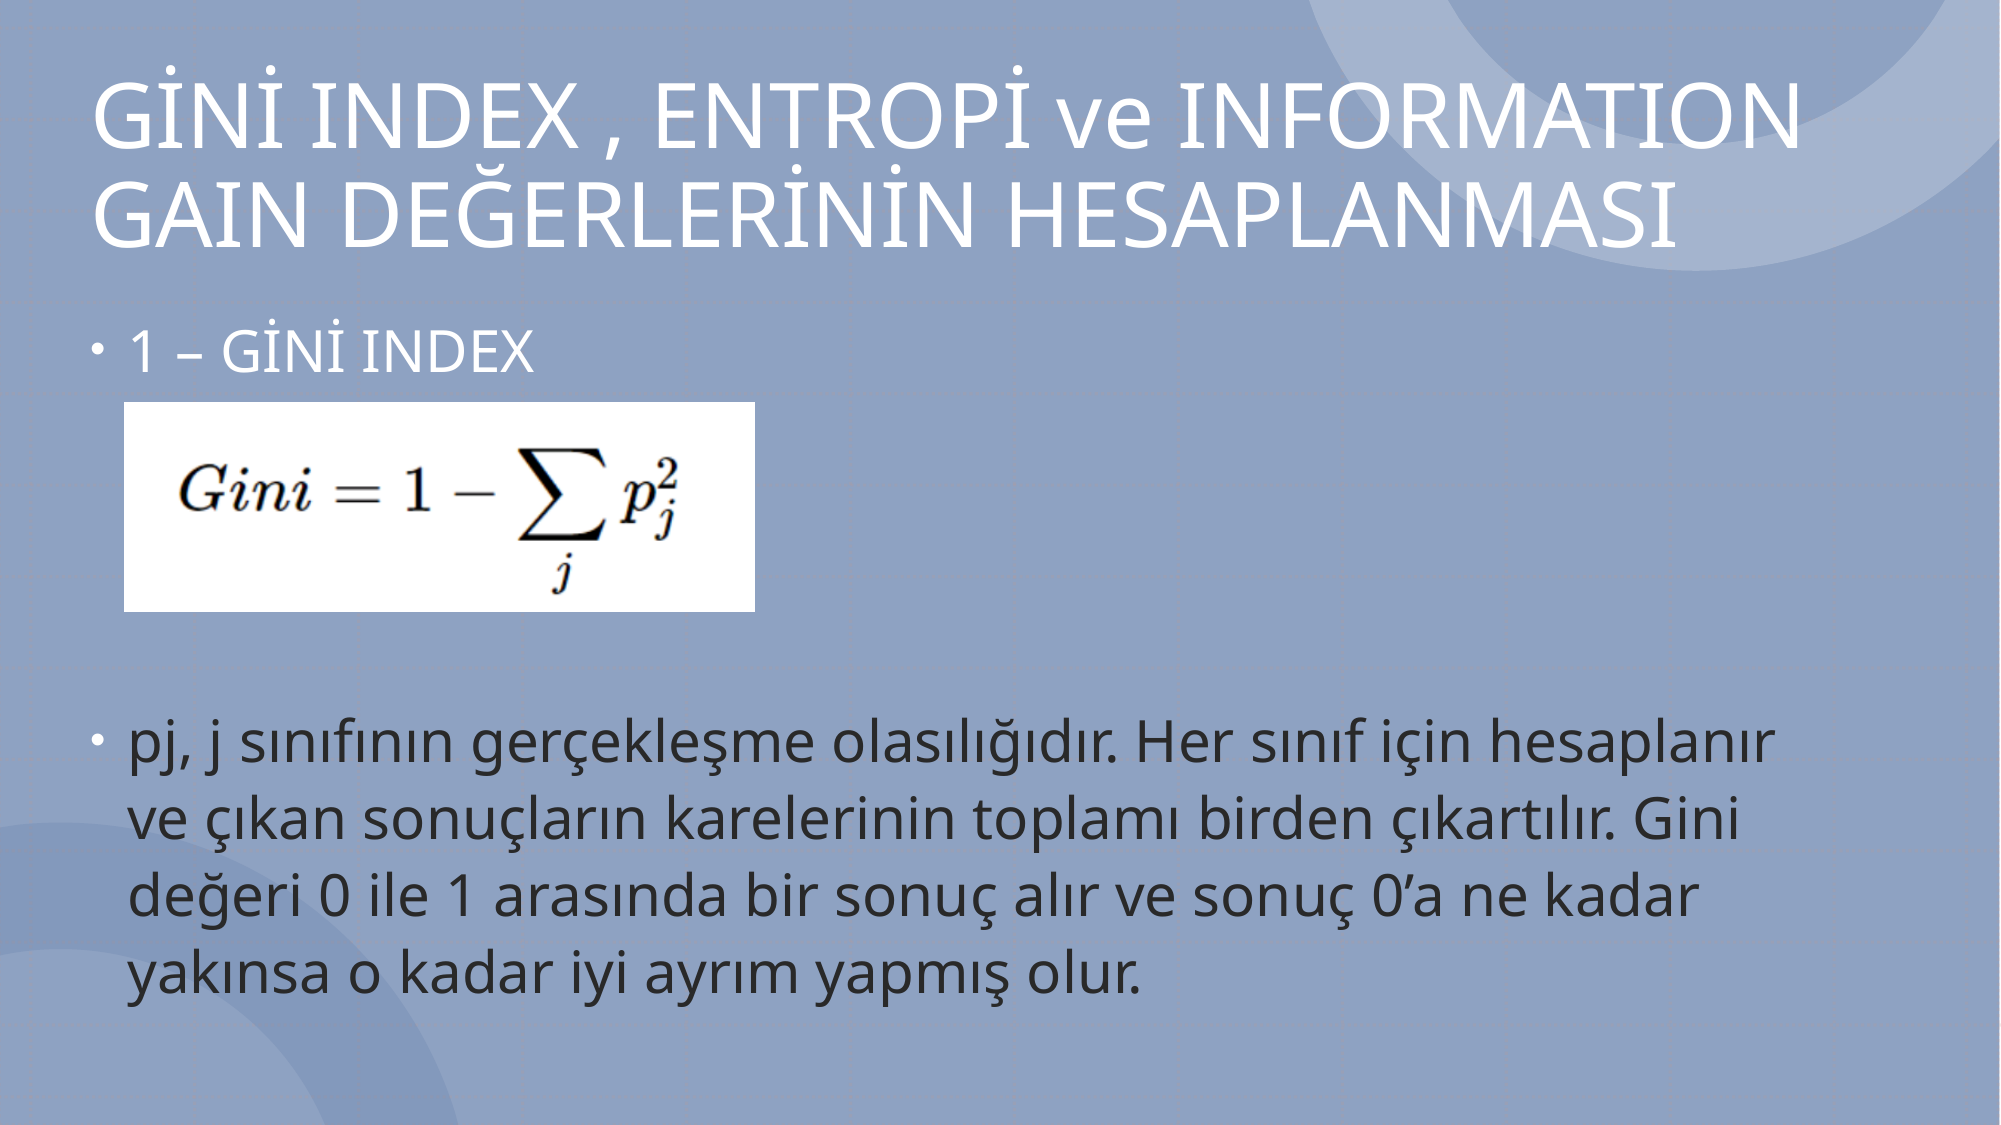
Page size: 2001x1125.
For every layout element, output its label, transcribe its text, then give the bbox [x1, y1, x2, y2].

list 1 – GİNİ INDEX pj, j sınıfının gerçekleşme olasılığıdır. Her sınıf için hesaplanır ve çıkan sonuçların karelerinin toplamı birden çıkartılır. Gini değeri 0 ile 1 arasında bir sonuç alır ve sonuç 0’a ne kadar yakınsa o kadar iyi ayrım yapmış olur. [75, 299, 1834, 1014]
picture [124, 402, 755, 612]
title GİNİ INDEX , ENTROPİ ve INFORMATION GAIN DEĞERLERİNİN HESAPLANMASI [75, 59, 1834, 278]
